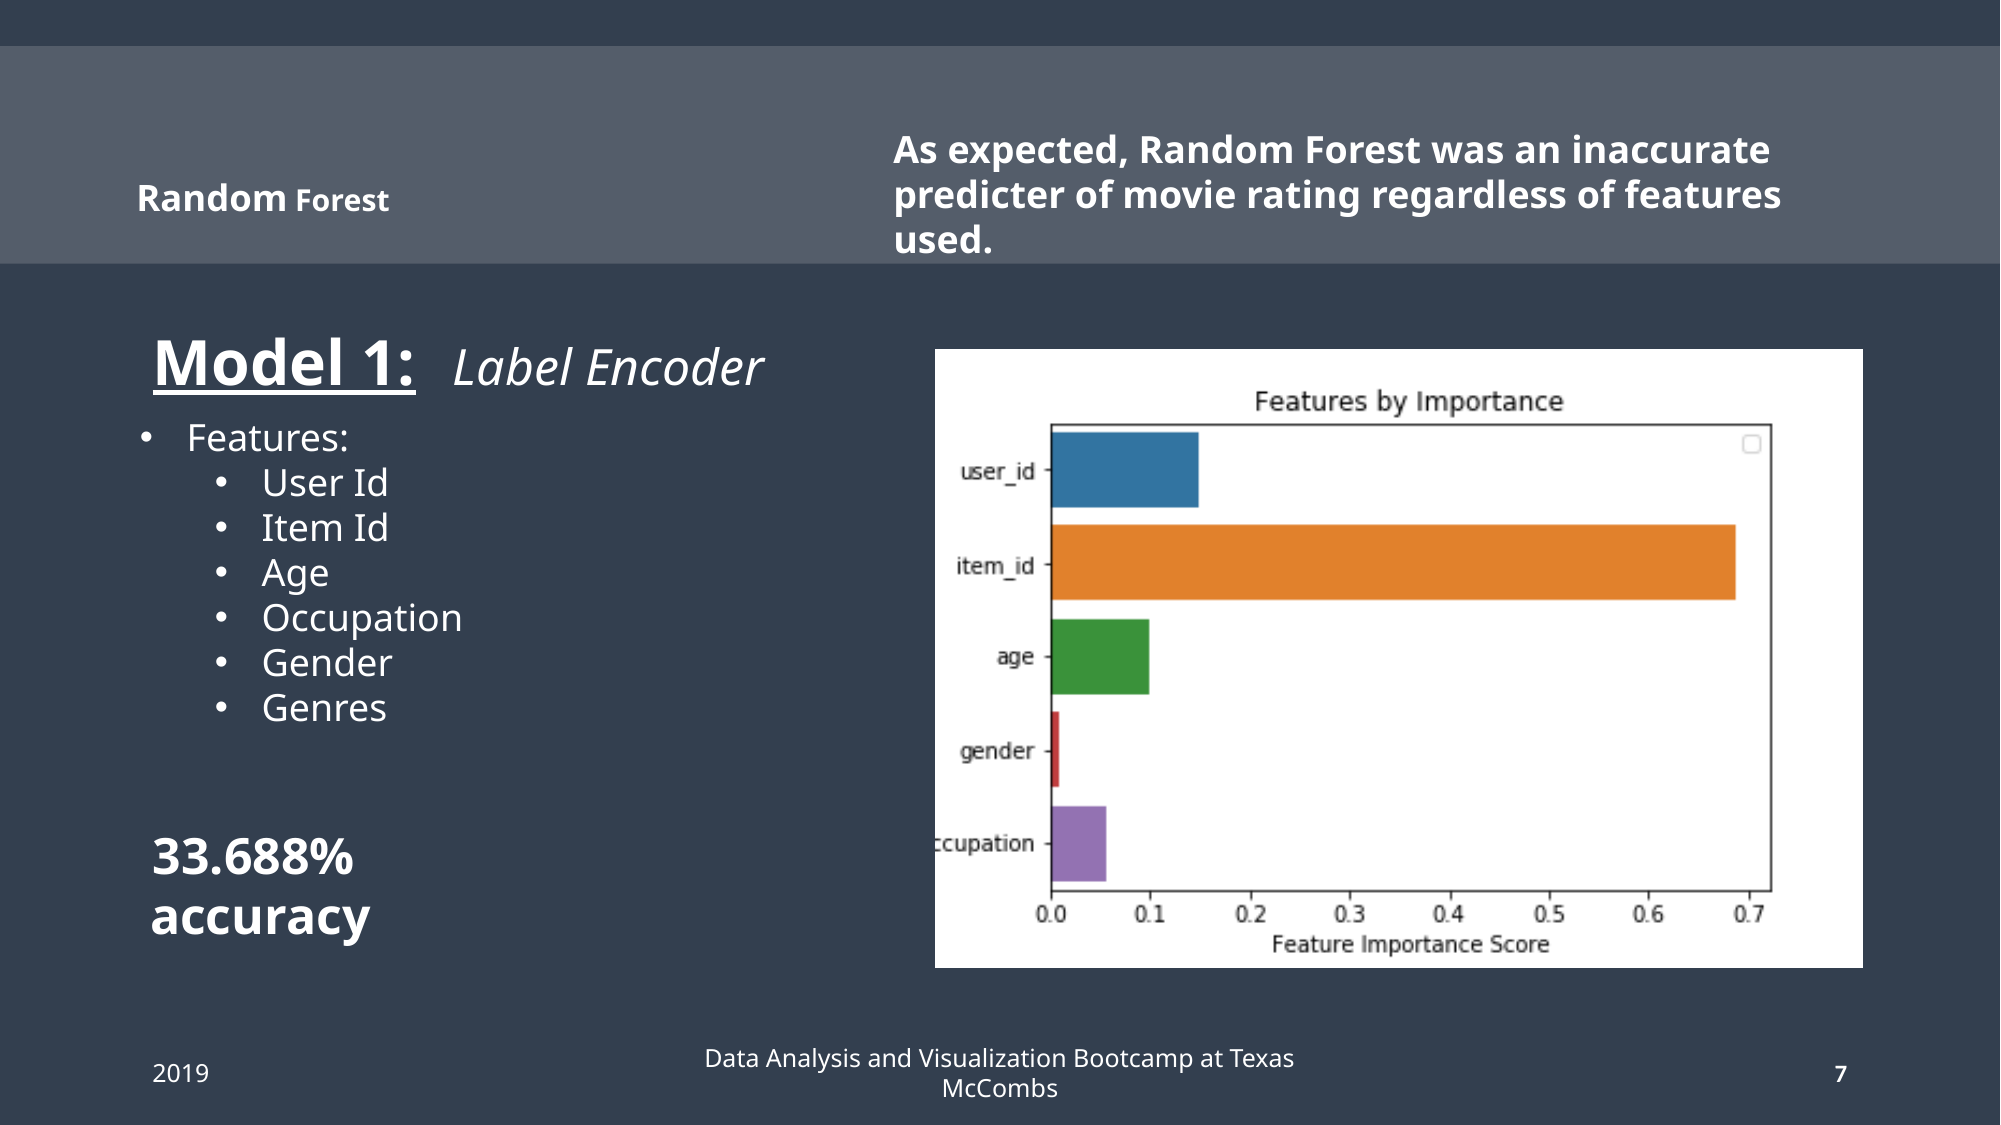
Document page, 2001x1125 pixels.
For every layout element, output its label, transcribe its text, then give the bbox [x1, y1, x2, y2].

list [935, 349, 1863, 968]
list Model 1: Label Encoder [137, 275, 984, 411]
title Random Forest [121, 171, 878, 264]
text_box 7 [1412, 1042, 1863, 1103]
text_box 2019 [137, 1042, 588, 1103]
text_box Features: User Id Item Id Age Occupation Gender Genres [124, 406, 489, 827]
text_box As expected, Random Forest was an inaccurate predicter of movie rating regardless of features used. [878, 118, 1879, 268]
text_box Data Analysis and Visualization Bootcamp at Texas McCombs [662, 1042, 1338, 1103]
text_box 33.688% accuracy [122, 817, 386, 953]
text_box [0, 45, 2000, 265]
